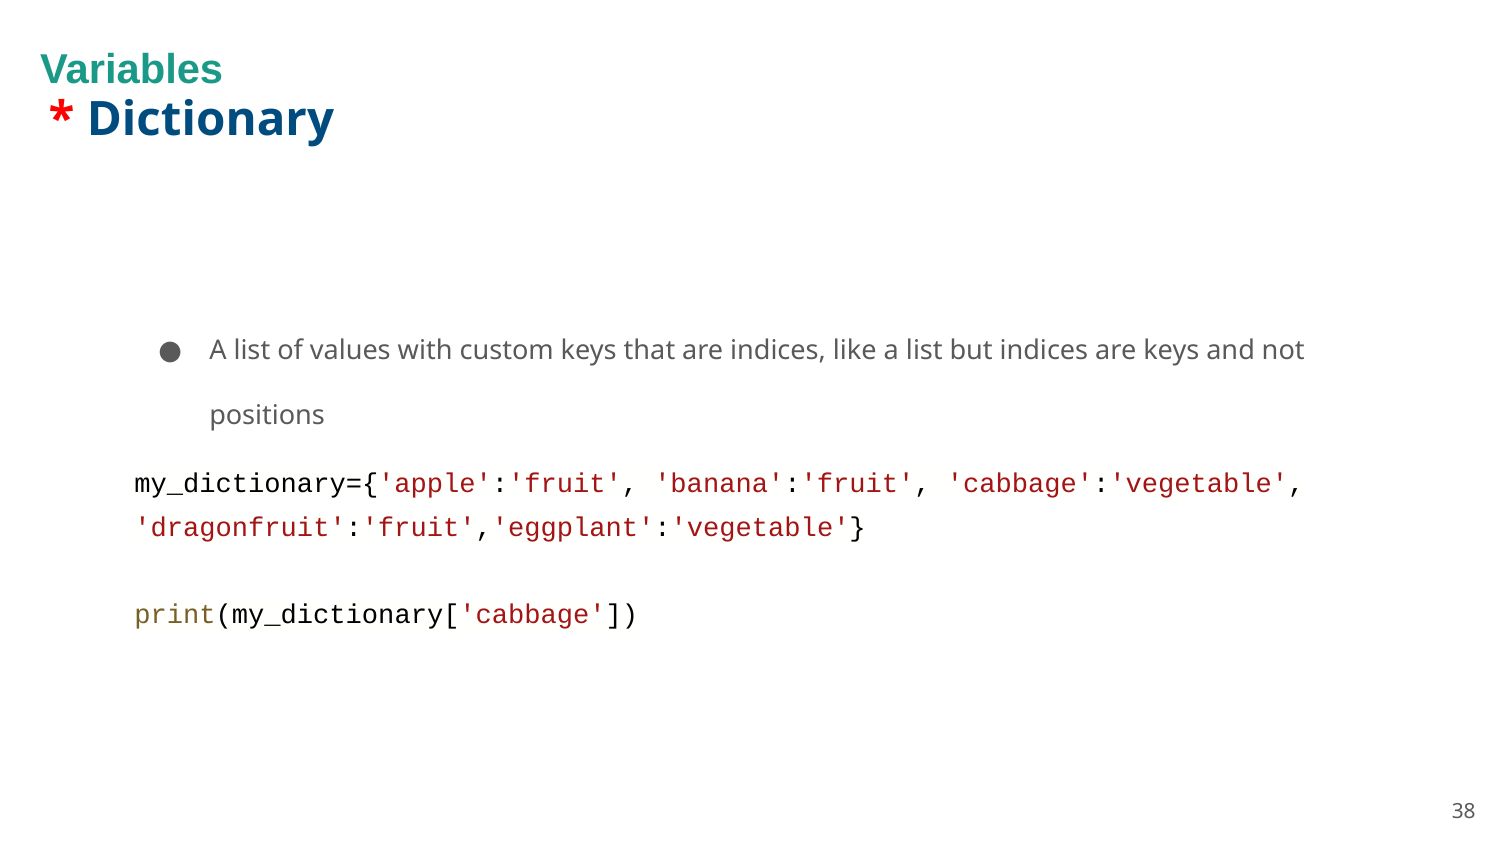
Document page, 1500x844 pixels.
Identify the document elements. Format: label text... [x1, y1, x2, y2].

list A list of values with custom keys that are indices, like a list but indices are keys and not positions my_dictionary={'apple':'fruit', 'banana':'fruit', 'cabbage':'vegetable', 'dragonfruit':'fruit','eggplant':'vegetable'} print(my_dictionary['cabbage']) [119, 285, 1381, 657]
text_box Variables [0, 0, 783, 100]
slide_number 38 [1400, 779, 1491, 844]
title * Dictionary [33, 72, 1295, 161]
